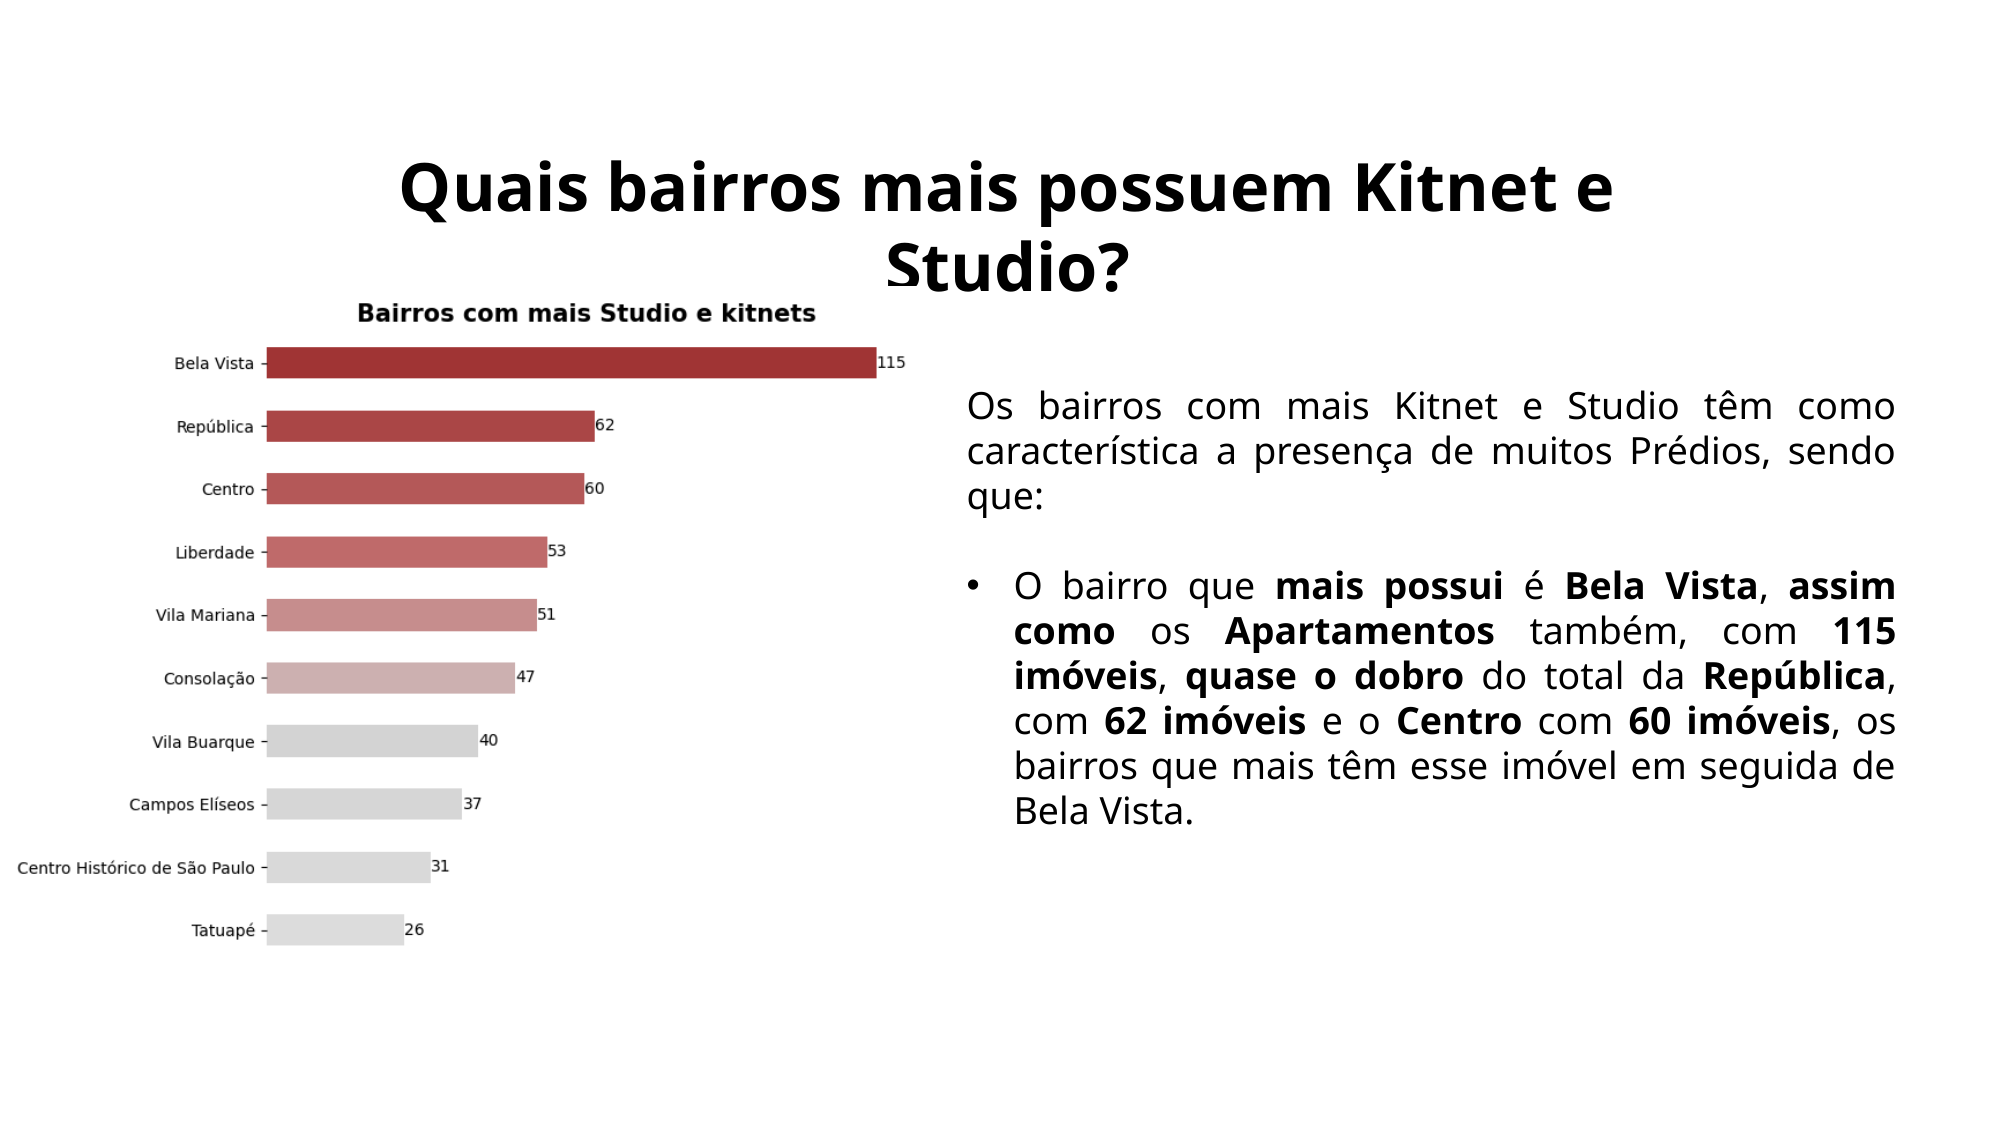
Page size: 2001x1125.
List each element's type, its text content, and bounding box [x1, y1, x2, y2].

title Quais bairros mais possuem Kitnet e Studio? [268, 112, 1747, 338]
text_box Os bairros com mais Kitnet e Studio têm como característica a presença de muitos Prédios, sendo que: O bairro que mais possui é Bela Vista, assim como os Apartamentos também, com 115 imóveis, quase o dobro do total da República, com 62 imóveis e o Centro com 60 imóveis, os bairros que mais têm esse imóvel em seguida de Bela Vista. [951, 374, 1912, 840]
picture [0, 285, 924, 979]
